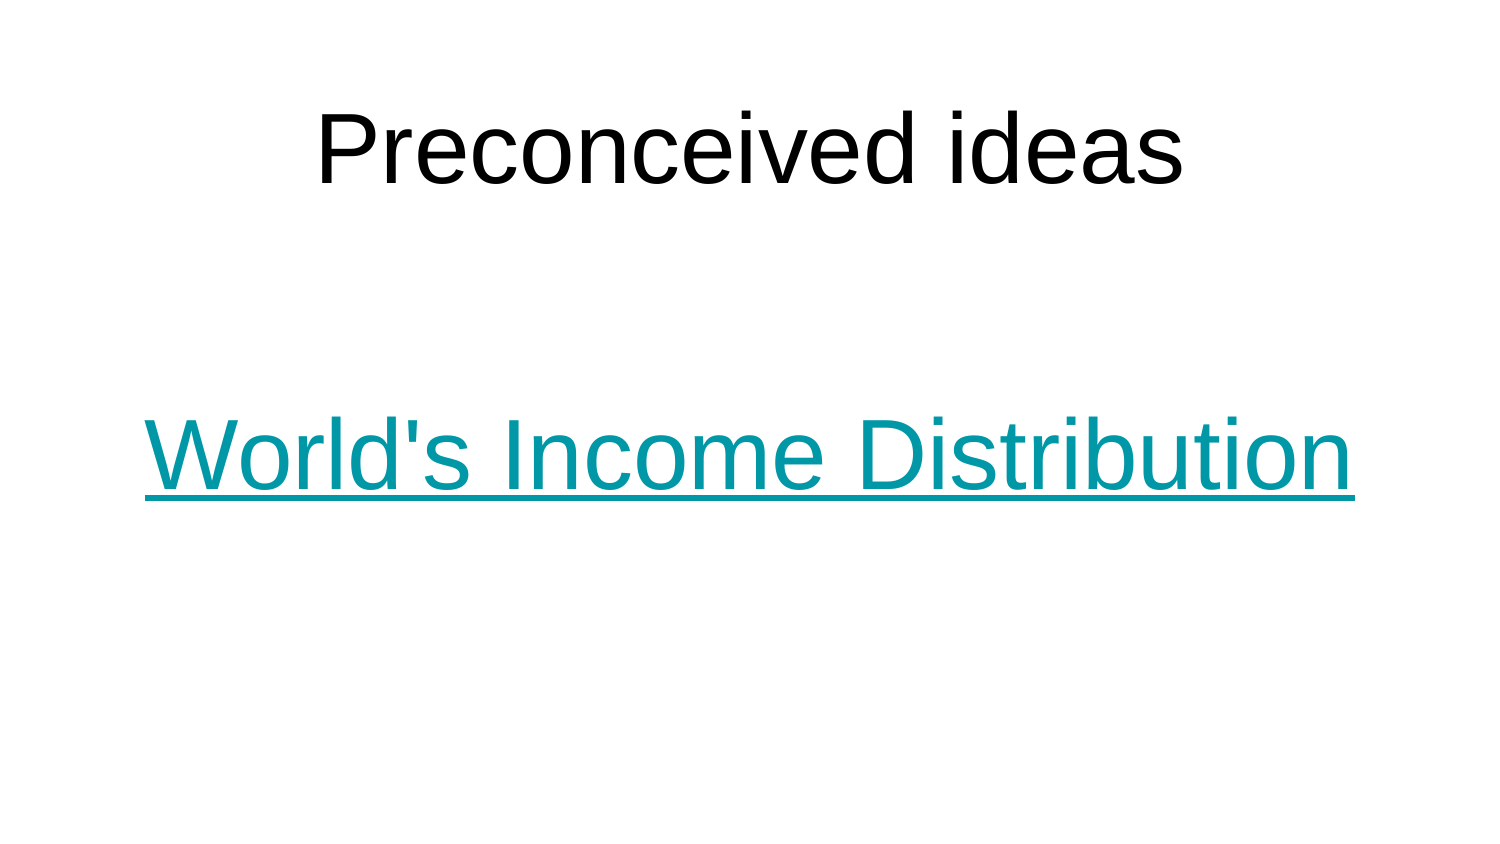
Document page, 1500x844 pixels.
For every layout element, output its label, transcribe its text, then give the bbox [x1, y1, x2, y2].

title Preconceived ideas [51, 68, 1449, 163]
title World's Income Distribution [51, 374, 1449, 469]
